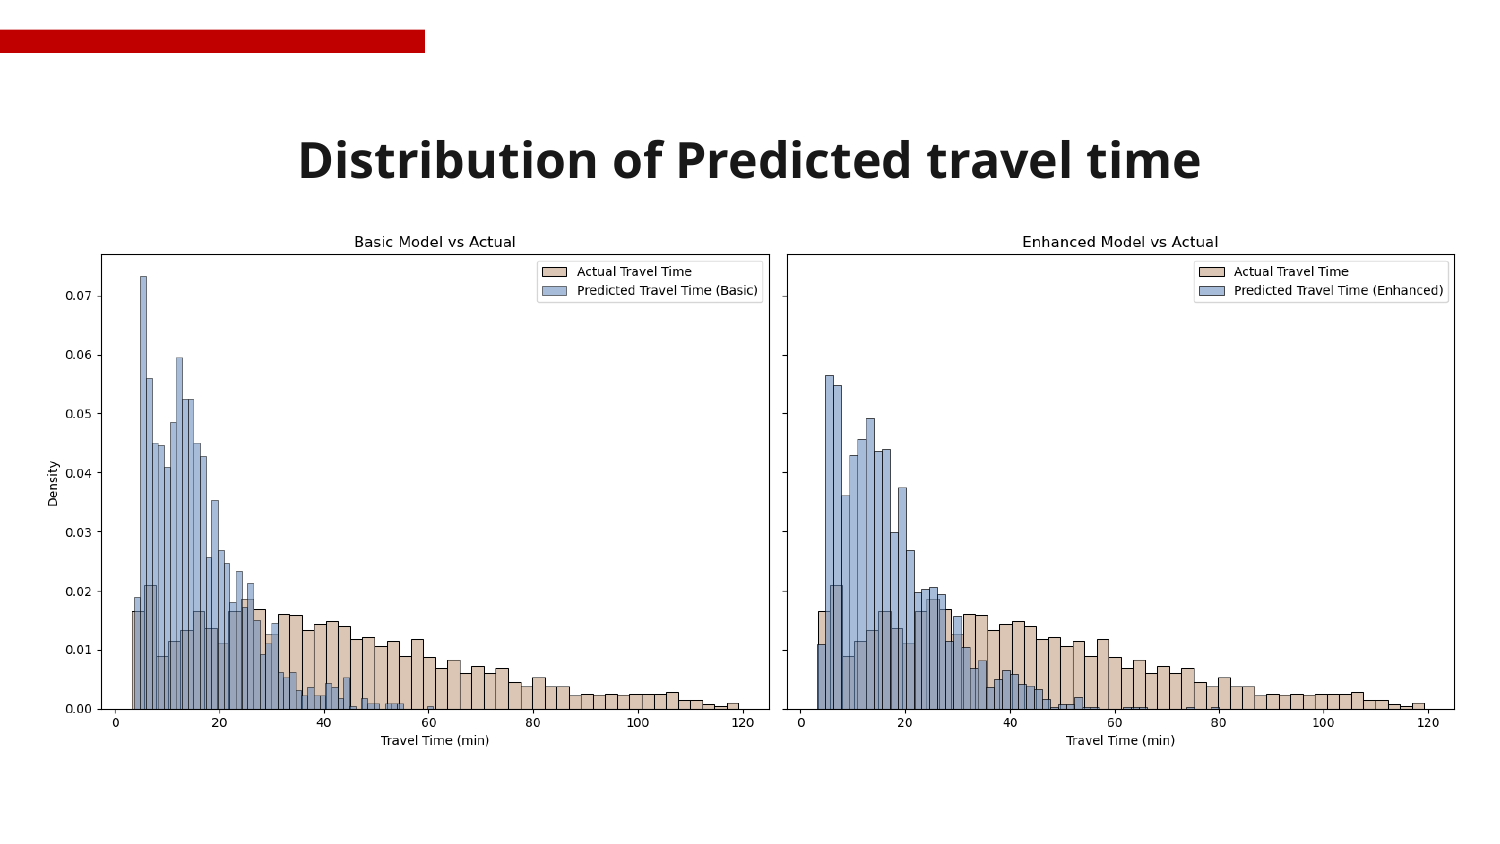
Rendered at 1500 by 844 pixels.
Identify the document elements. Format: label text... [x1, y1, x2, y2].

title Distribution of Predicted travel time [118, 114, 1382, 209]
picture [38, 227, 1462, 756]
